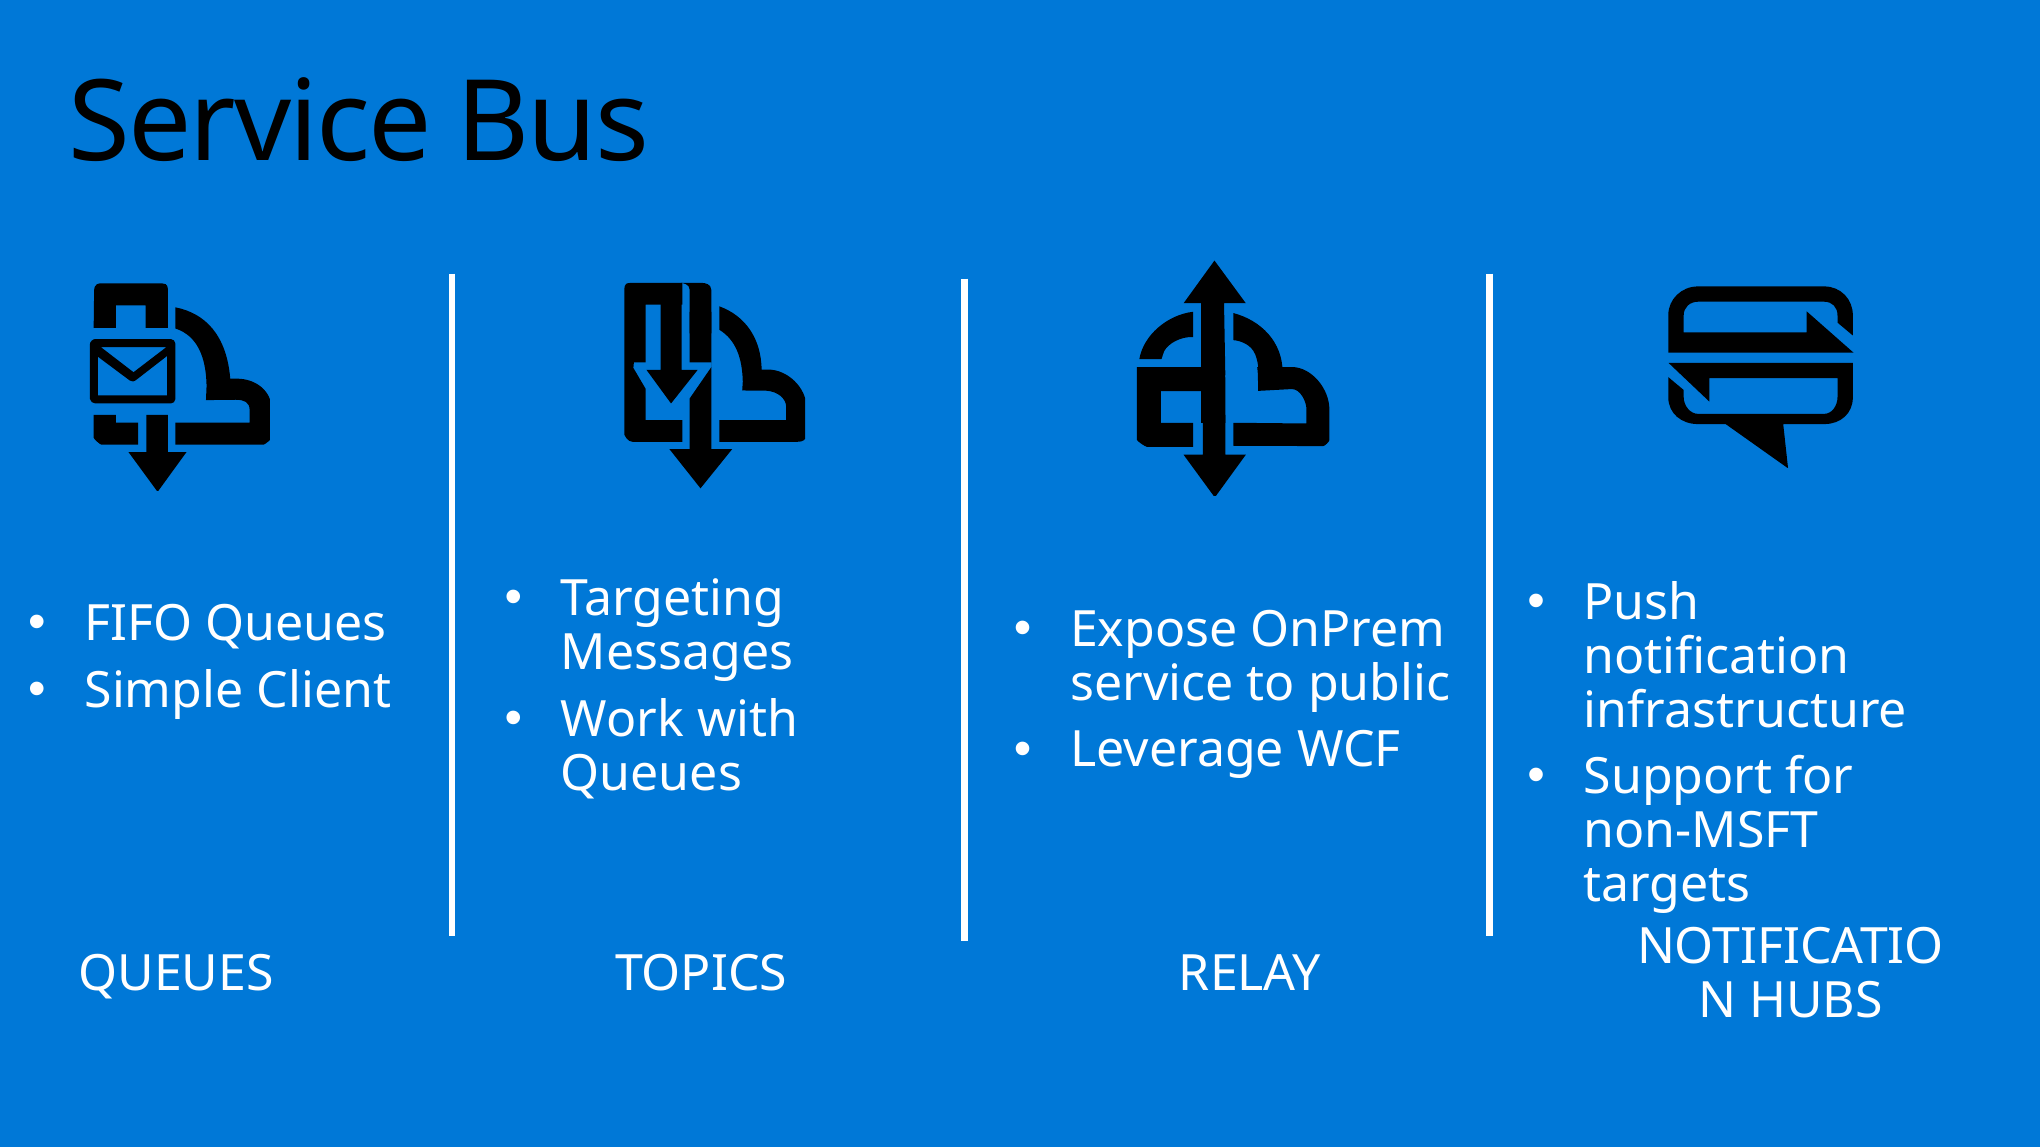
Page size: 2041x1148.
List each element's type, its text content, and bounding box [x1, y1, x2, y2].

picture [1660, 278, 1856, 468]
picture [82, 275, 271, 491]
text_box TOPICS [535, 923, 867, 1026]
text_box FIFO Queues Simple Client [0, 573, 422, 743]
picture [1128, 252, 1331, 496]
text_box NOTIFICATION HUBS [1597, 937, 1984, 1053]
text_box Push notification infrastructure Support for non-MSFT targets [1497, 551, 1999, 937]
text_box QUEUES [10, 923, 342, 1026]
title Service Bus [45, 48, 1996, 199]
text_box Targeting Messages Work with Queues [474, 548, 928, 825]
text_box Expose OnPrem service to public Leverage WCF [983, 579, 1486, 802]
text_box RELAY [1084, 923, 1416, 1026]
picture [616, 275, 806, 491]
